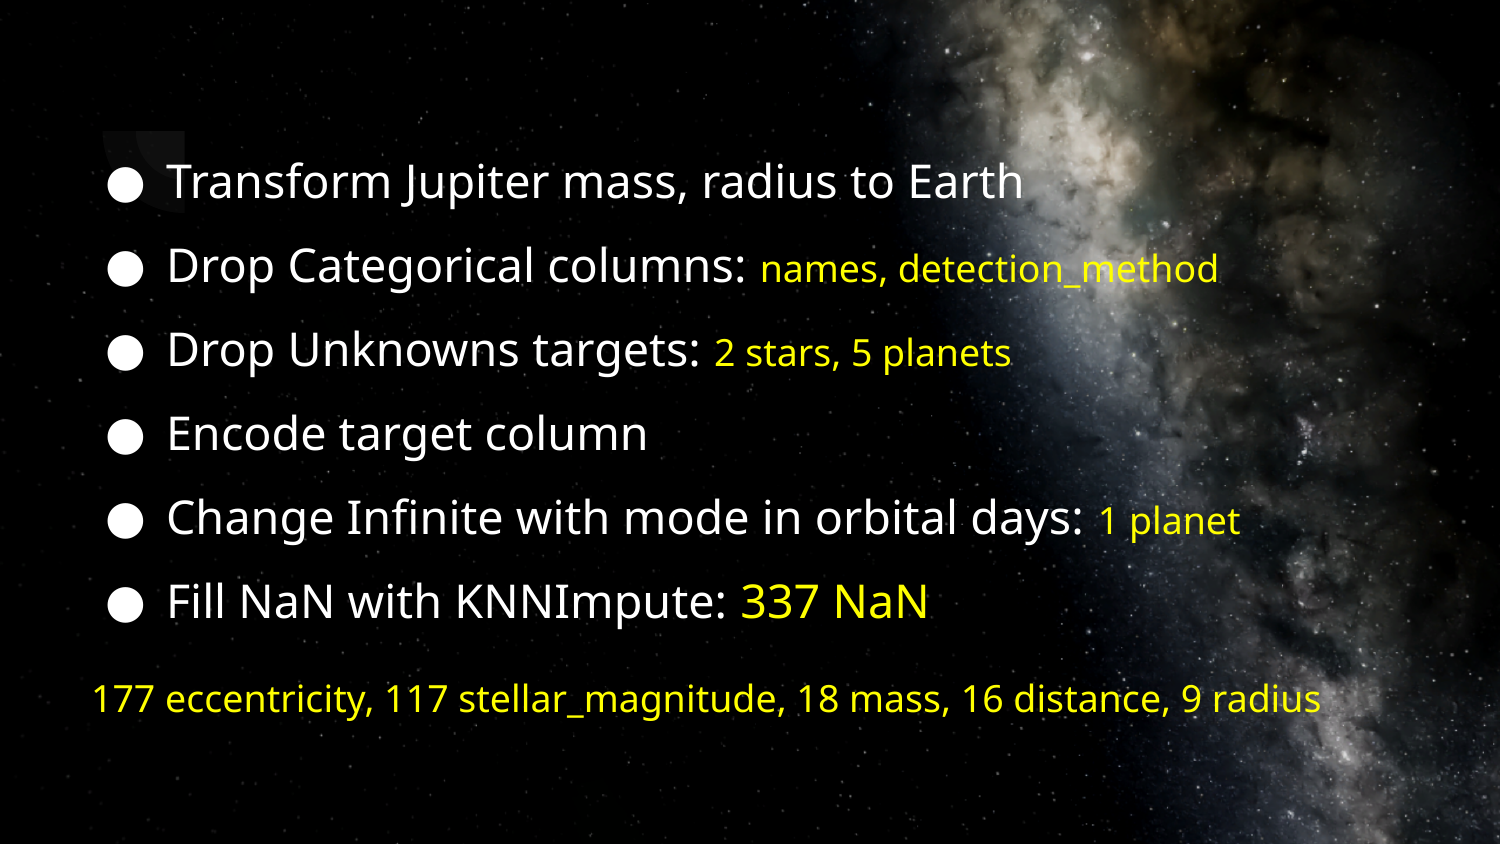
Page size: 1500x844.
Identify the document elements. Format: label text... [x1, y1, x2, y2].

picture [0, 0, 1500, 844]
title Transform Jupiter mass, radius to Earth Drop Categorical columns: names, detection_method Drop Unknowns targets: 2 stars, 5 planets Encode target column Change Infinite with mode in orbital days: 1 planet Fill NaN with KNNImpute: 337 NaN 177 eccentricity, 117 stellar_magnitude, 18 mass, 16 distance, 9 radius [76, 108, 1366, 769]
